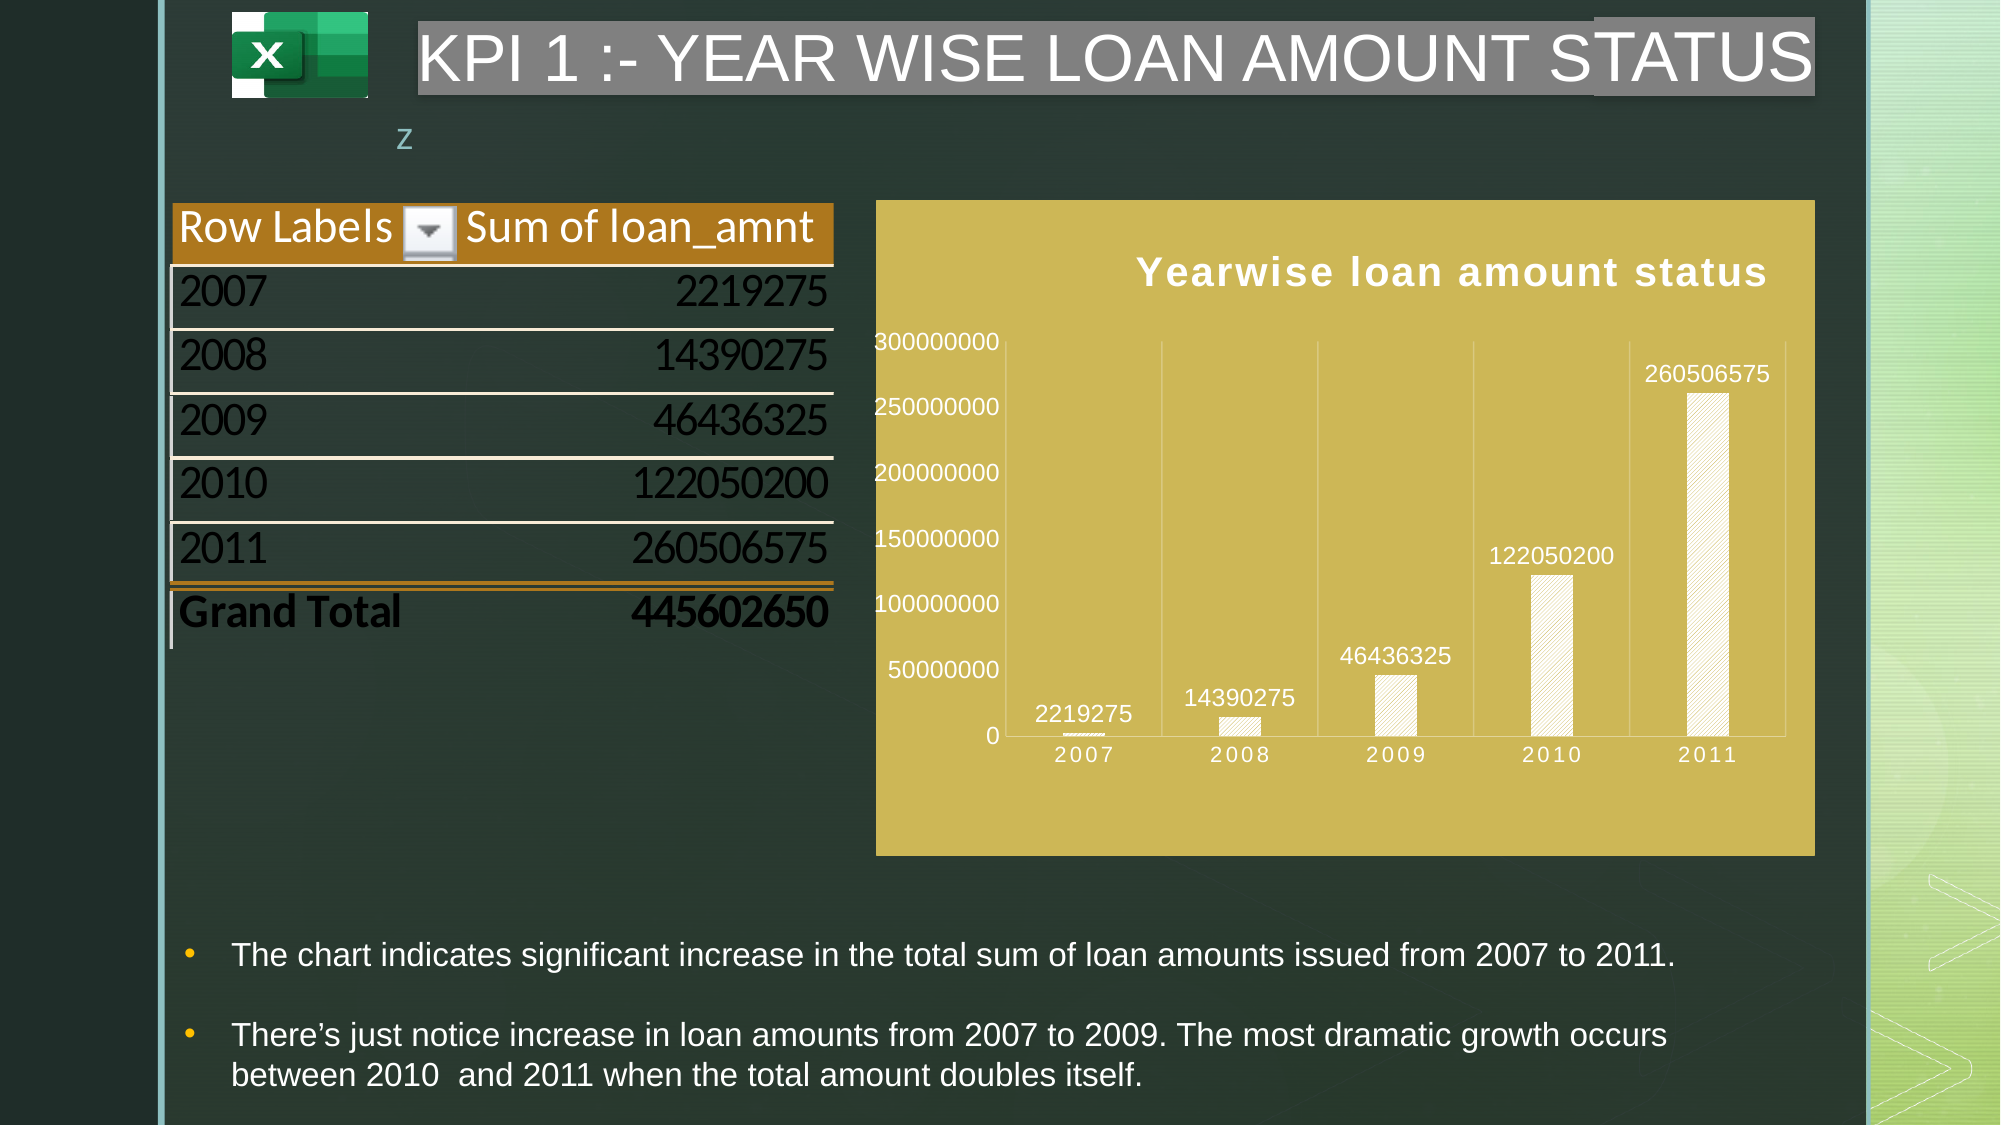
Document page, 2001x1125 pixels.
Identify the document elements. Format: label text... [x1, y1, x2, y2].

picture [171, 201, 837, 652]
text_box The chart indicates significant increase in the total sum of loan amounts issued from 2007 to 2011. There’s just notice increase in loan amounts from 2007 to 2009. The most dramatic growth occurs between 2010 and 2011 when the total amount doubles itself. [169, 926, 1816, 1101]
picture [235, 14, 366, 97]
title KPI 1 :- YEAR WISE LOAN AMOUNT STATUS [169, 12, 1831, 161]
chart [874, 201, 1814, 855]
picture [1871, 0, 2001, 1125]
